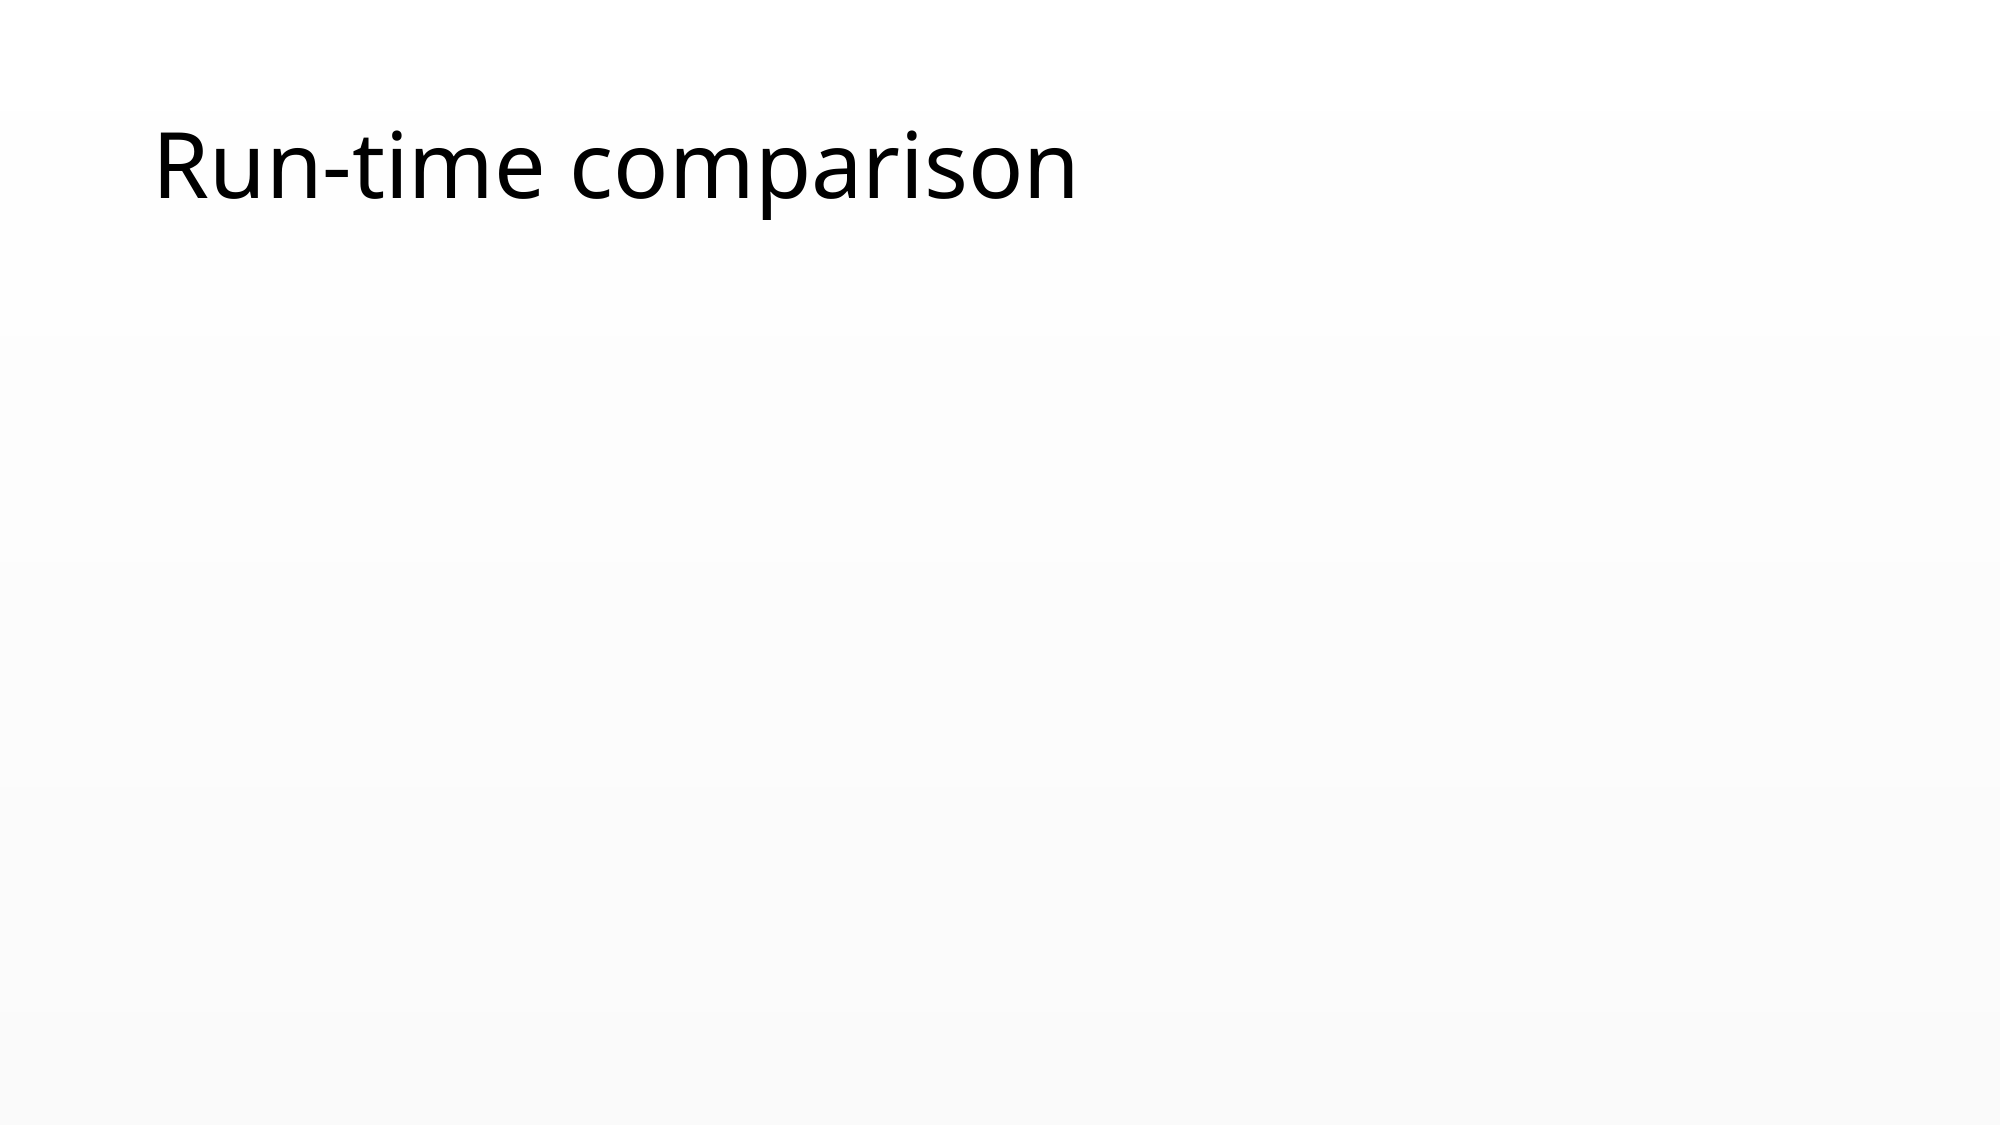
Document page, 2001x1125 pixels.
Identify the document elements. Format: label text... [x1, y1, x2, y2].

title Run-time comparison [137, 59, 1863, 278]
